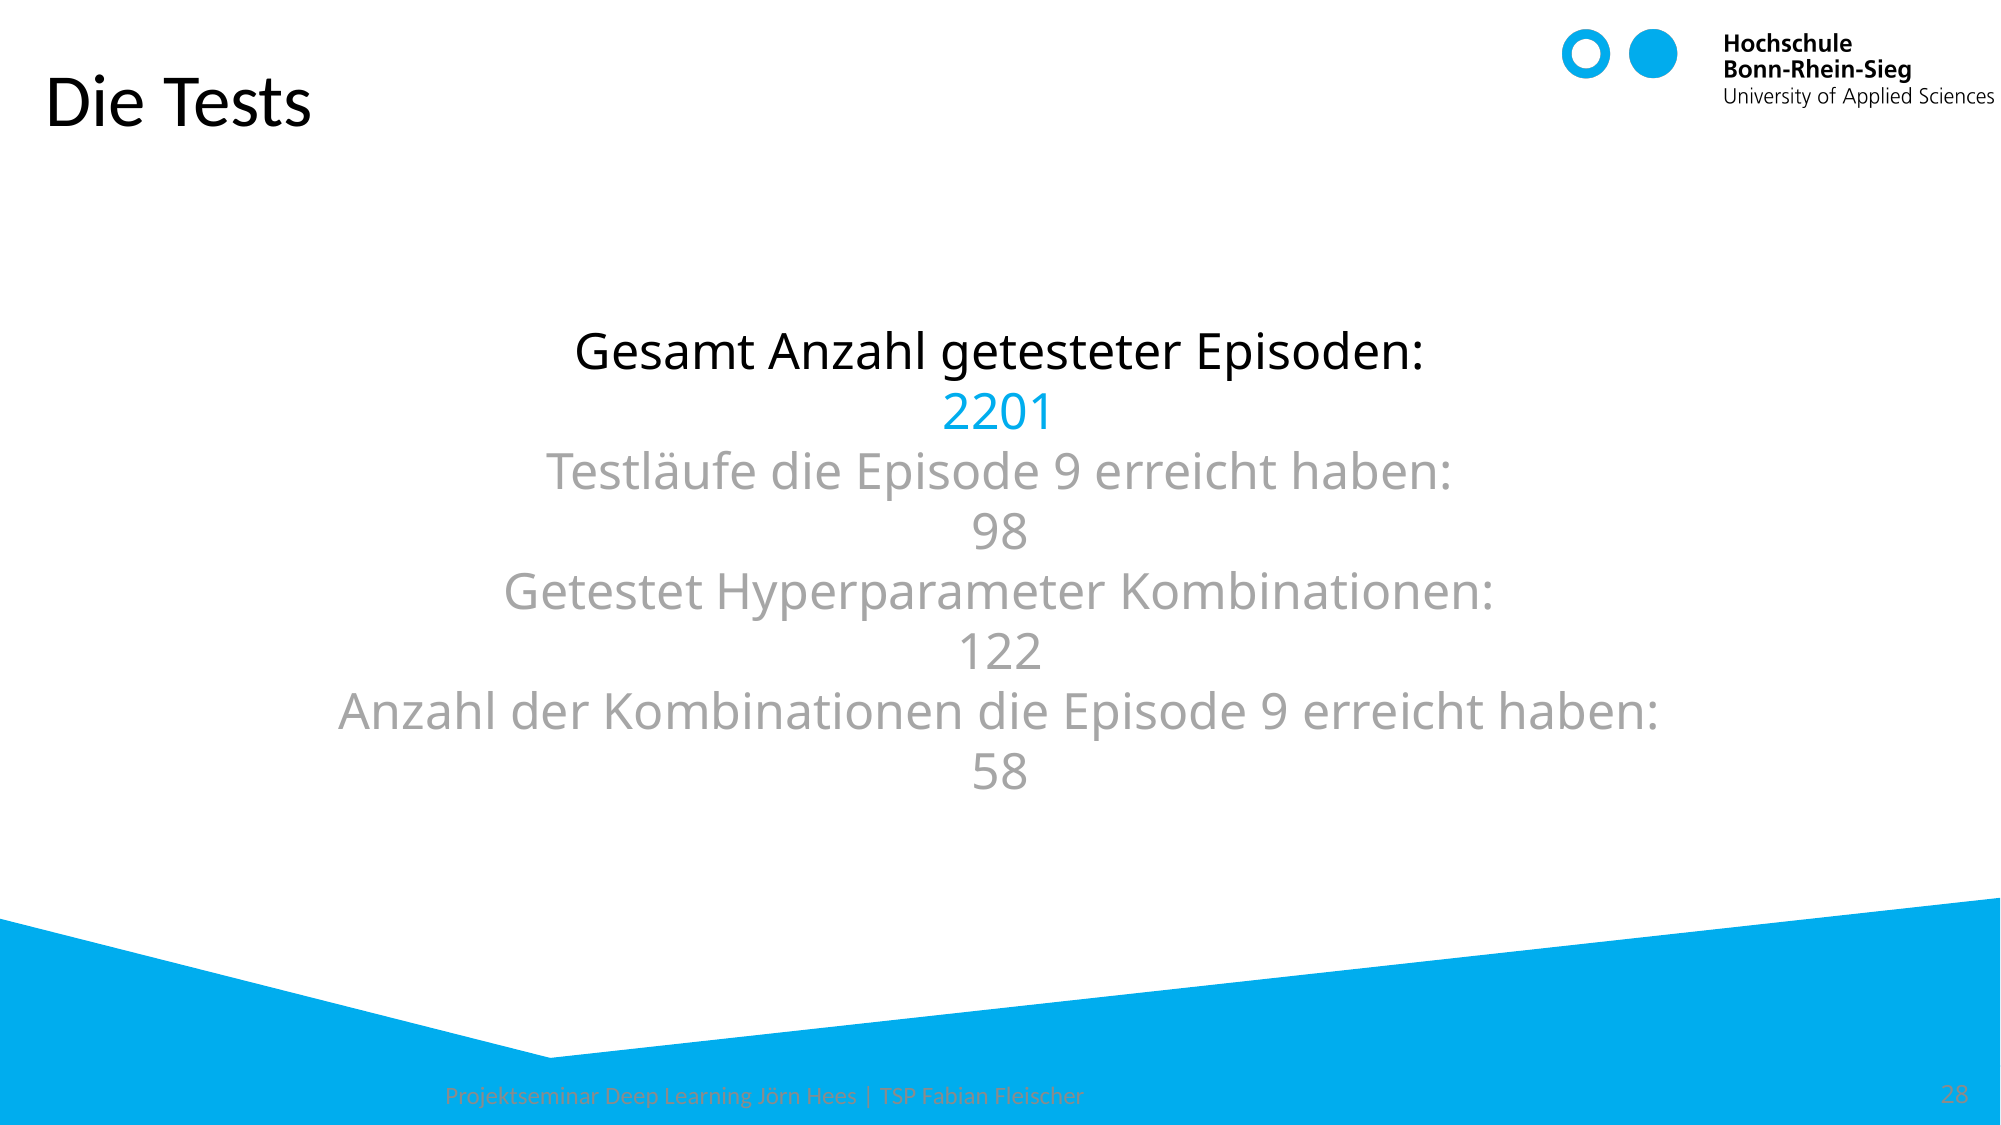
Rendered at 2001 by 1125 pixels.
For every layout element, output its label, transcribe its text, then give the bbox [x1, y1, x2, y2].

text_box Gesamt Anzahl getesteter Episoden: 2201 Testläufe die Episode 9 erreicht haben: 98 Getestet Hyperparameter Kombinationen: 122 Anzahl der Kombinationen die Episode 9 erreicht haben: 58 [324, 312, 1676, 808]
footer Projektseminar Deep Learning Jörn Hees | TSP Fabian Fleischer [0, 1065, 1532, 1125]
slide_number 28 [1534, 1065, 1985, 1125]
picture [1572, 40, 1600, 68]
text_box Die Tests [30, 43, 1032, 149]
picture [1561, 29, 1579, 52]
picture [1561, 29, 1994, 108]
